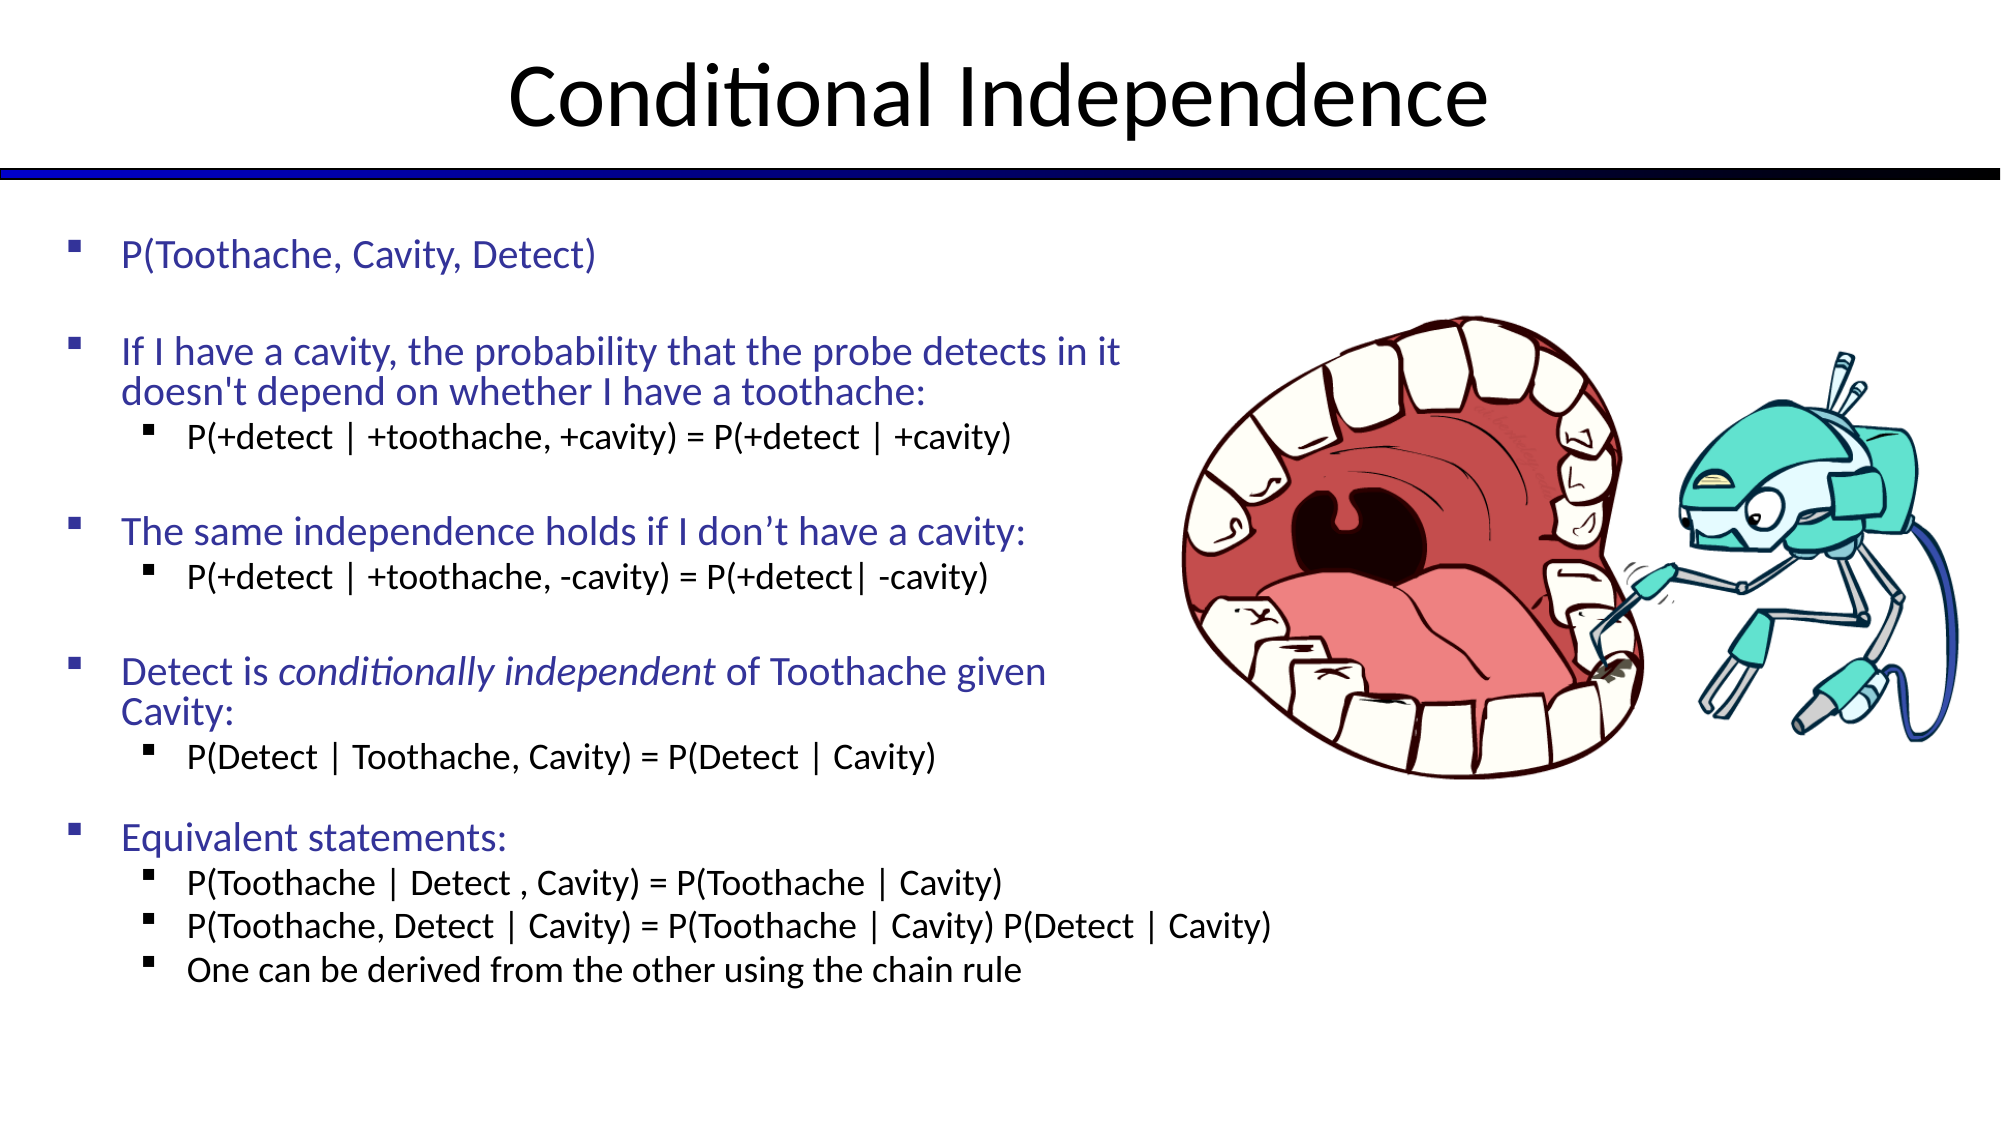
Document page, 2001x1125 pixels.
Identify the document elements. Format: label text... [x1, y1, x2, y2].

list P(Toothache, Cavity, Detect) If I have a cavity, the probability that the probe detects in it doesn't depend on whether I have a toothache: P(+detect | +toothache, +cavity) = P(+detect | +cavity) The same independence holds if I don’t have a cavity: P(+detect | +toothache, -cavity) = P(+detect| -cavity) Detect is conditionally independent of Toothache given Cavity: P(Detect | Toothache, Cavity) = P(Detect | Cavity) [49, 228, 1176, 811]
title Conditional Independence [0, 0, 2000, 184]
picture [1149, 299, 1978, 795]
text_box Equivalent statements: P(Toothache | Detect , Cavity) = P(Toothache | Cavity) P(Toothache, Detect | Cavity) = P(Toothache | Cavity) P(Detect | Cavity) One can be derived from the other using the chain rule [49, 811, 1325, 950]
list P(Toothache, Cavity, Detect) If I have a cavity, the probability that the probe detects in it doesn't depend on whether I have a toothache: P(+detect | +toothache, +cavity) = P(+detect | +cavity) The same independence holds if I don’t have a cavity: P(+detect | +toothache, -cavity) = P(+detect| -cavity) Detect is conditionally independent of Toothache given Cavity: P(Detect | Toothache, Cavity) = P(Detect | Cavity) [49, 950, 1176, 1006]
